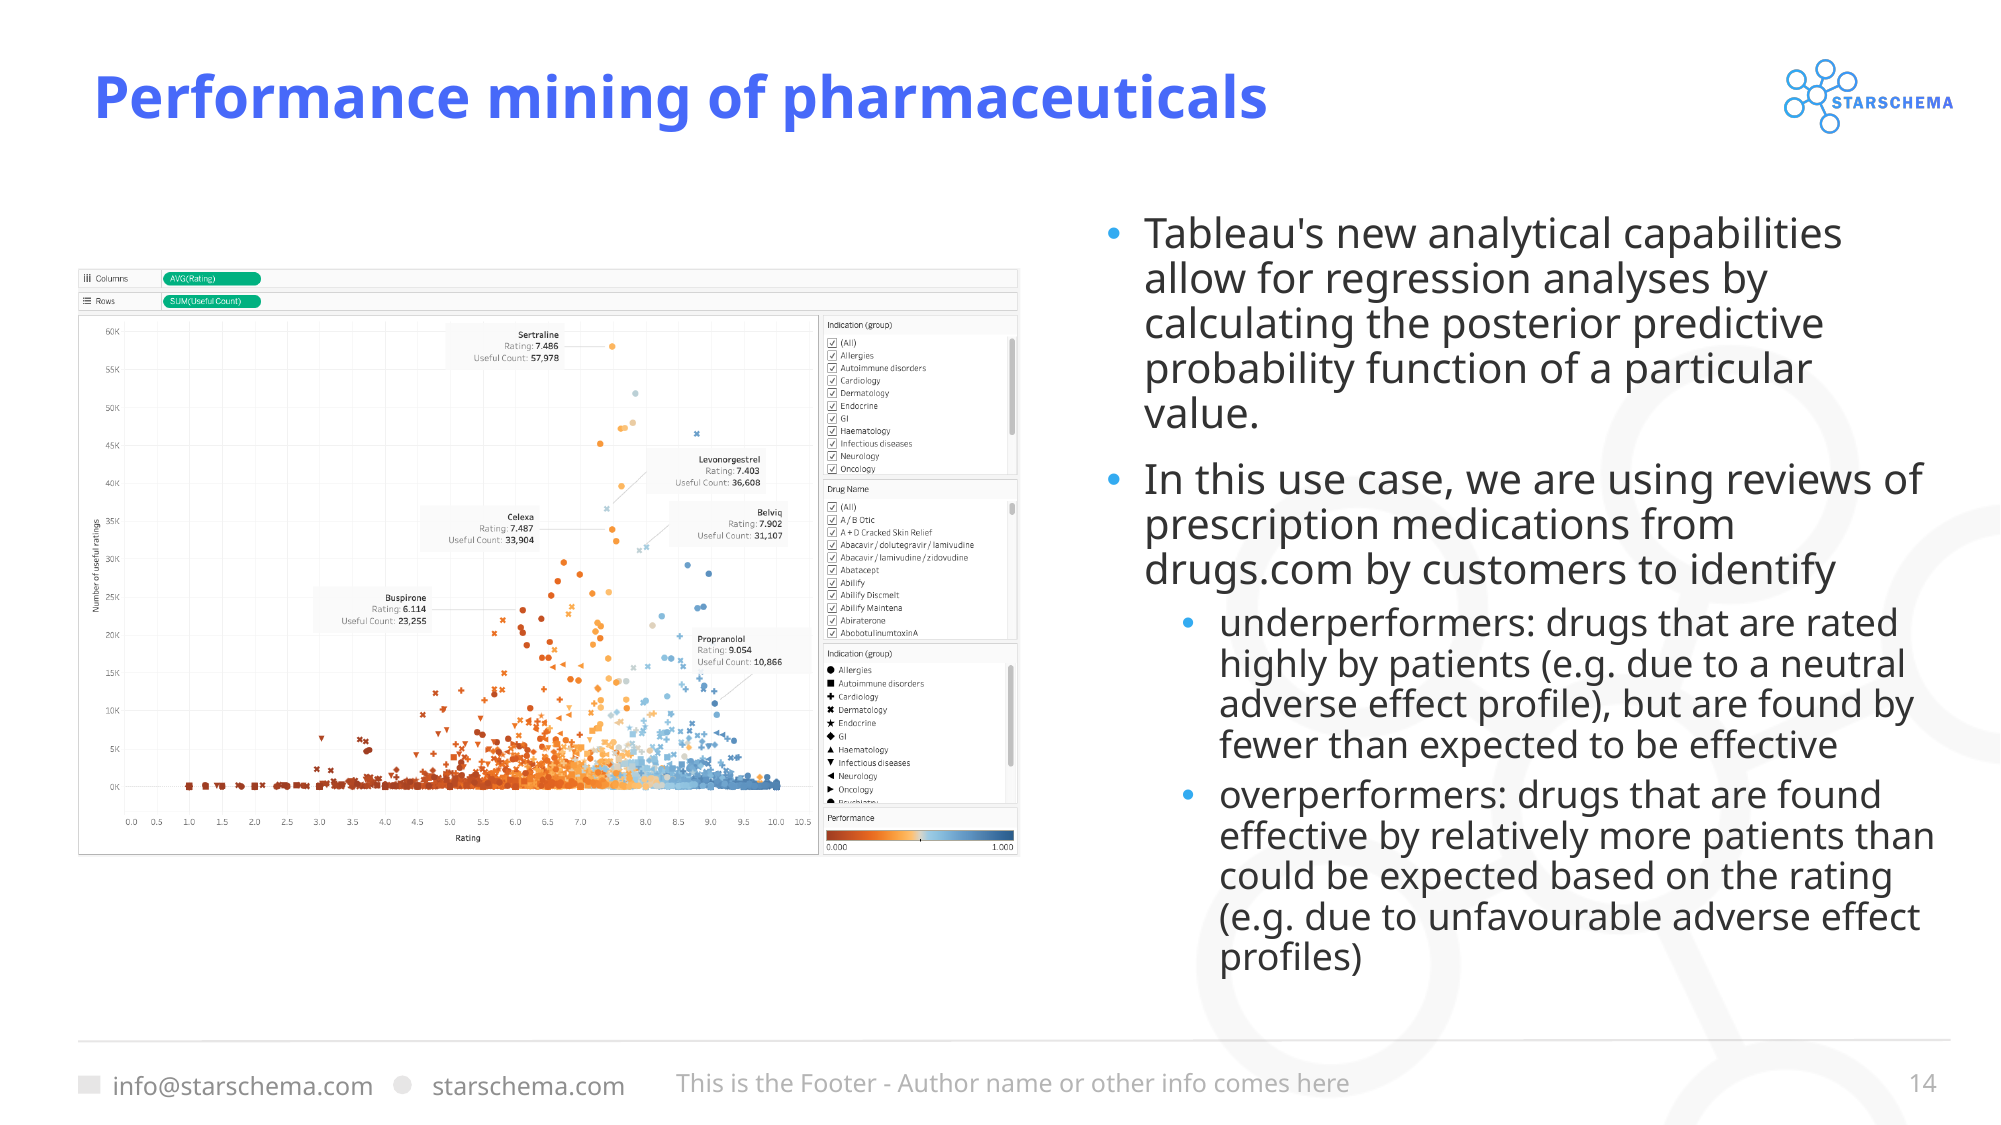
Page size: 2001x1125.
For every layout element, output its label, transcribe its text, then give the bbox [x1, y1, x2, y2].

picture [78, 268, 1021, 857]
list Tableau's new analytical capabilities allow for regression analyses by calculating the posterior predictive probability function of a particular value. In this use case, we are using reviews of prescription medications from drugs.com by customers to identify underperformers: drugs that are rated highly by patients (e.g. due to a neutral adverse effect profile), but are found by fewer than expected to be effective overperformers: drugs that are found effective by relatively more patients than could be expected based on the rating (e.g. due to unfavourable adverse effect profiles) [1091, 205, 1953, 996]
footer This is the Footer - Author name or other info comes here [660, 1062, 1693, 1107]
picture [1784, 59, 1953, 134]
slide_number 14 [1772, 1062, 1953, 1107]
title Performance mining of pharmaceuticals [78, 59, 1755, 140]
